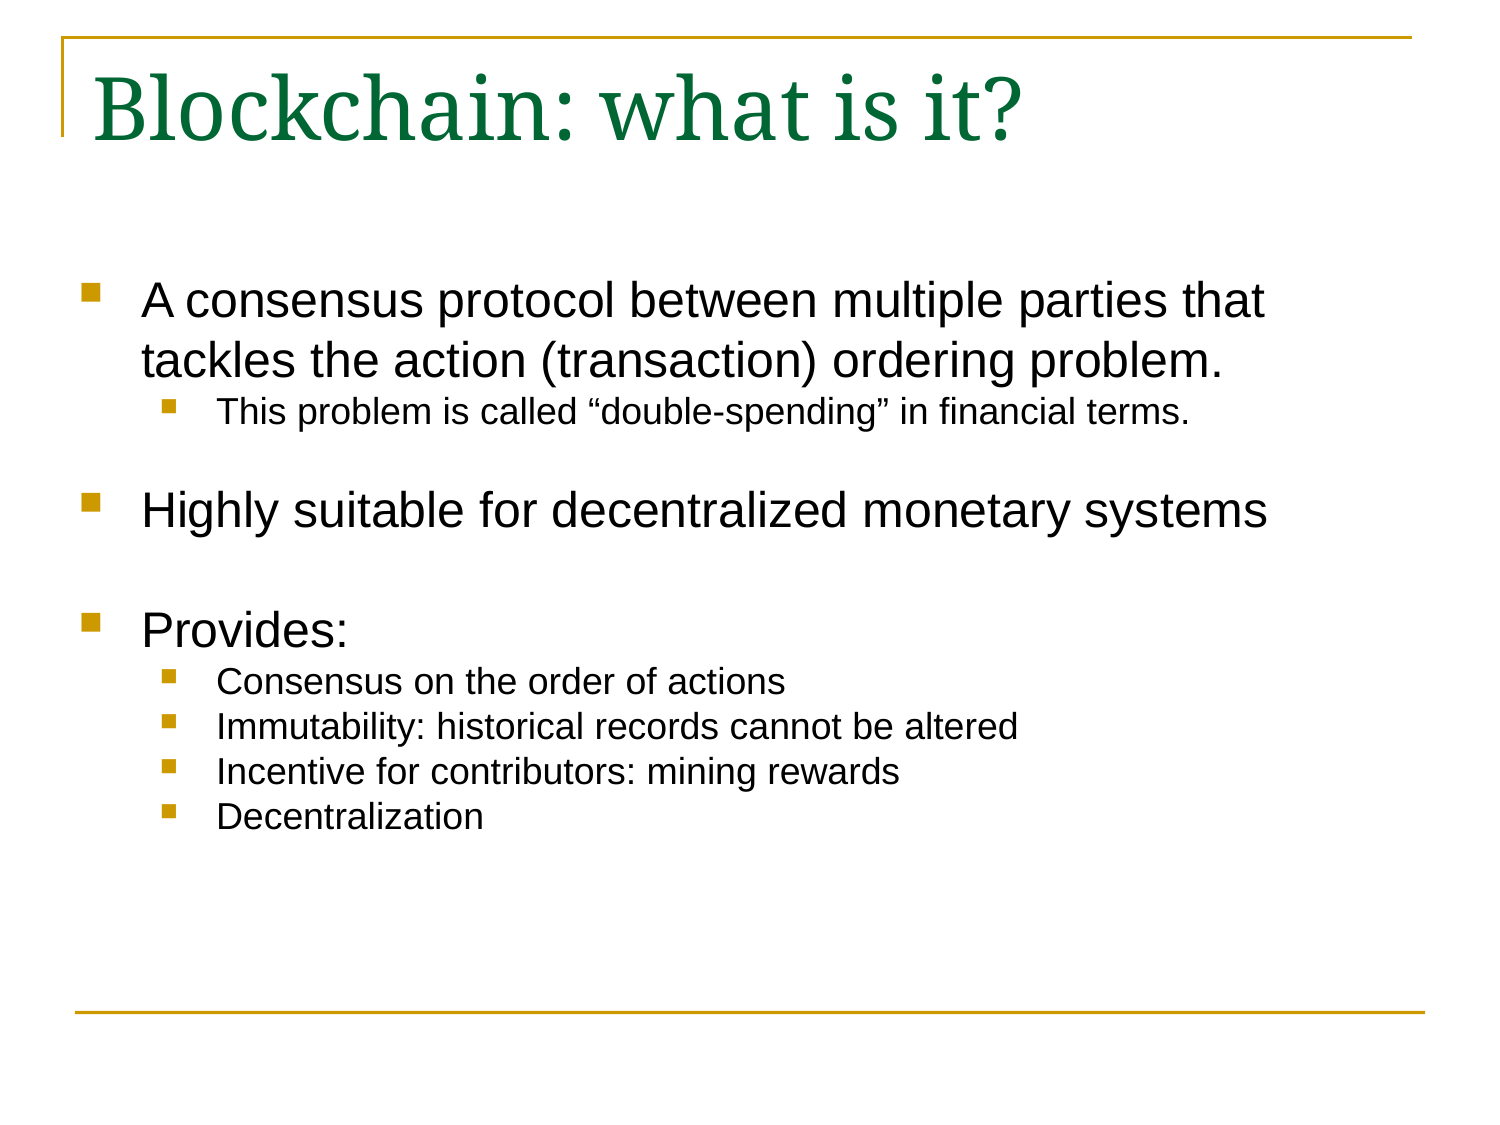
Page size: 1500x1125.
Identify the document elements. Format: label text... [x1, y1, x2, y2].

title Blockchain: what is it? [76, 37, 1476, 163]
list A consensus protocol between multiple parties that tackles the action (transaction) ordering problem. This problem is called “double-spending” in financial terms. Highly suitable for decentralized monetary systems Provides: Consensus on the order of actions Immutability: historical records cannot be altered Incentive for contributors: mining rewards Decentralization [50, 251, 1450, 1000]
